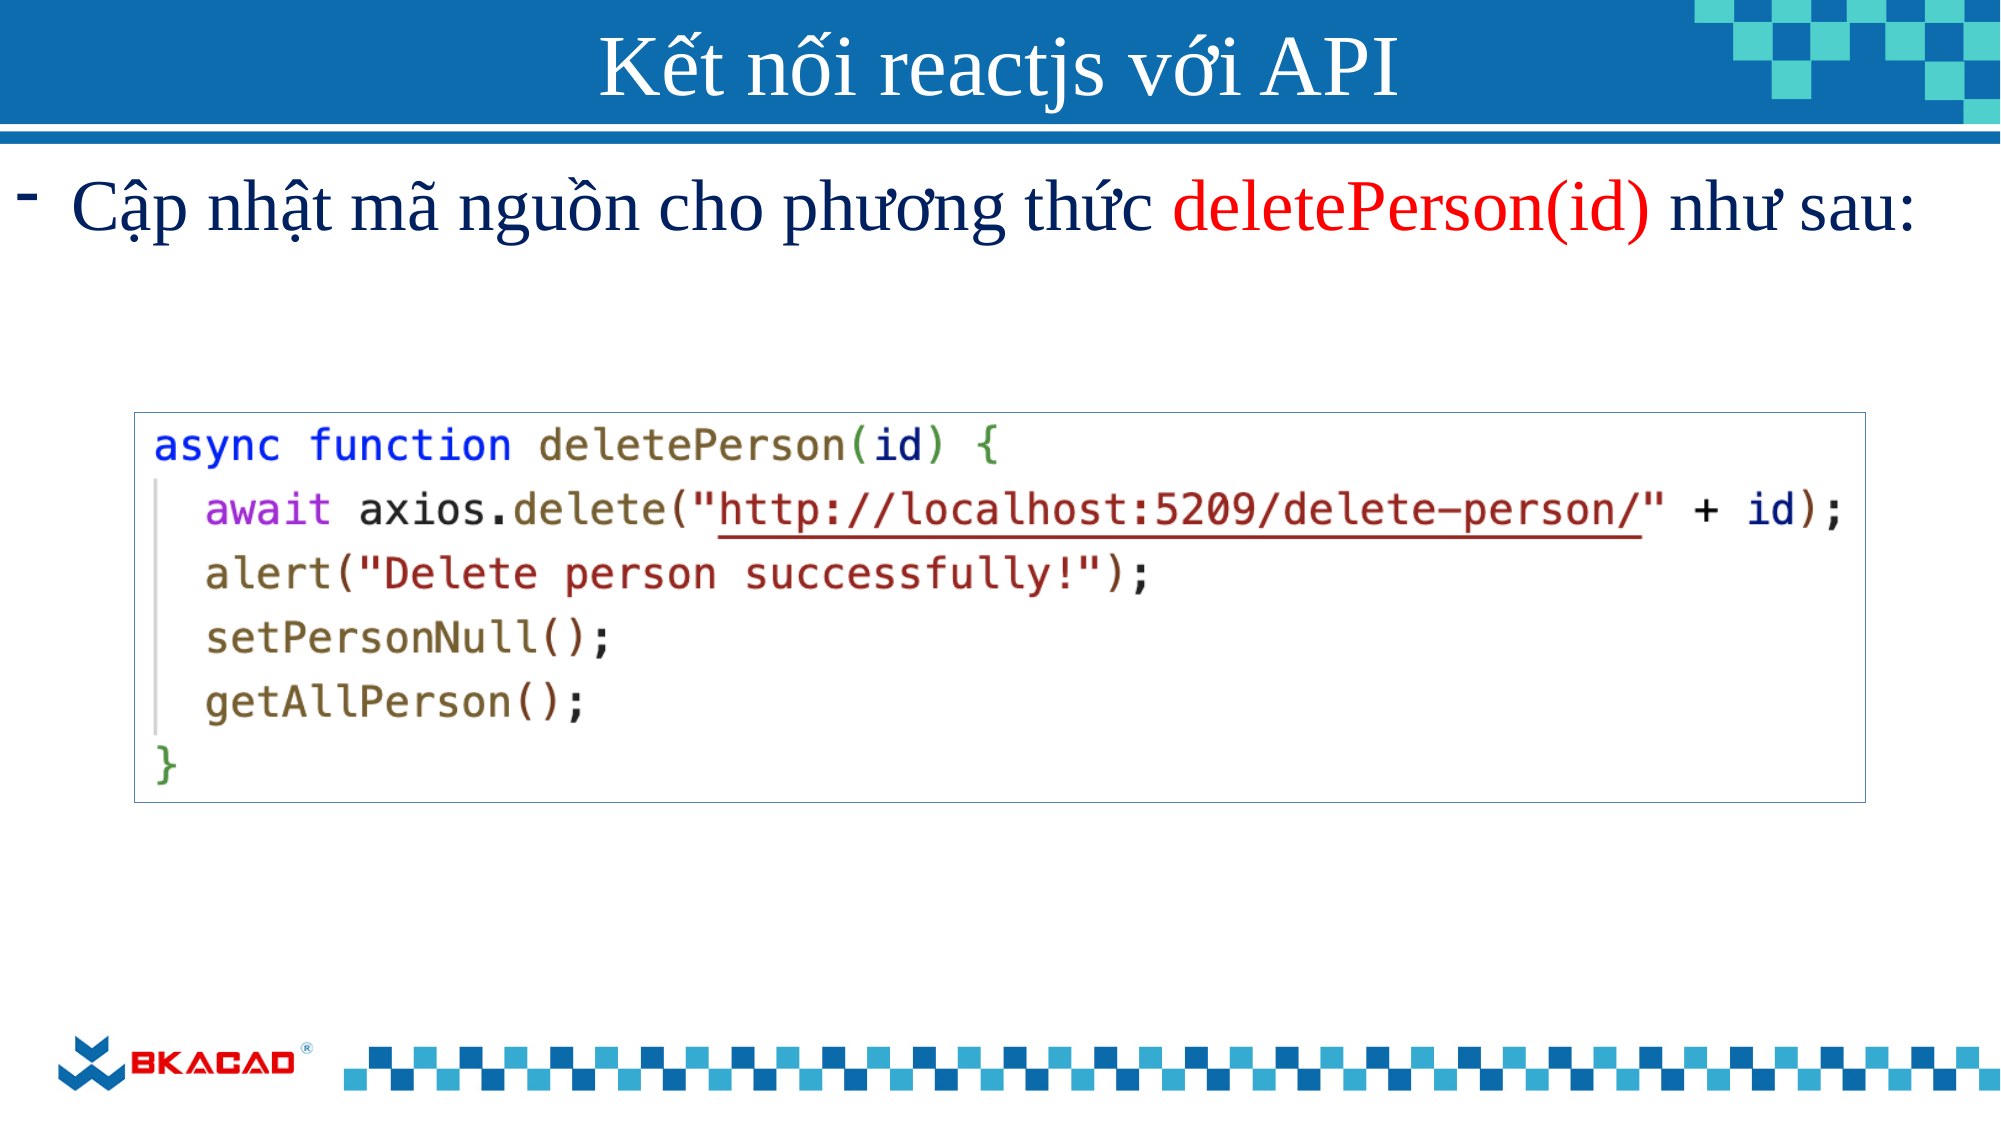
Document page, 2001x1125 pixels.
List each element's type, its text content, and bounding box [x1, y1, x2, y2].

list Cập nhật mã nguồn cho phương thức deletePerson(id) như sau: [0, 149, 1995, 264]
picture [0, 0, 2001, 1125]
title Kết nối reactjs với API [0, 0, 2000, 121]
